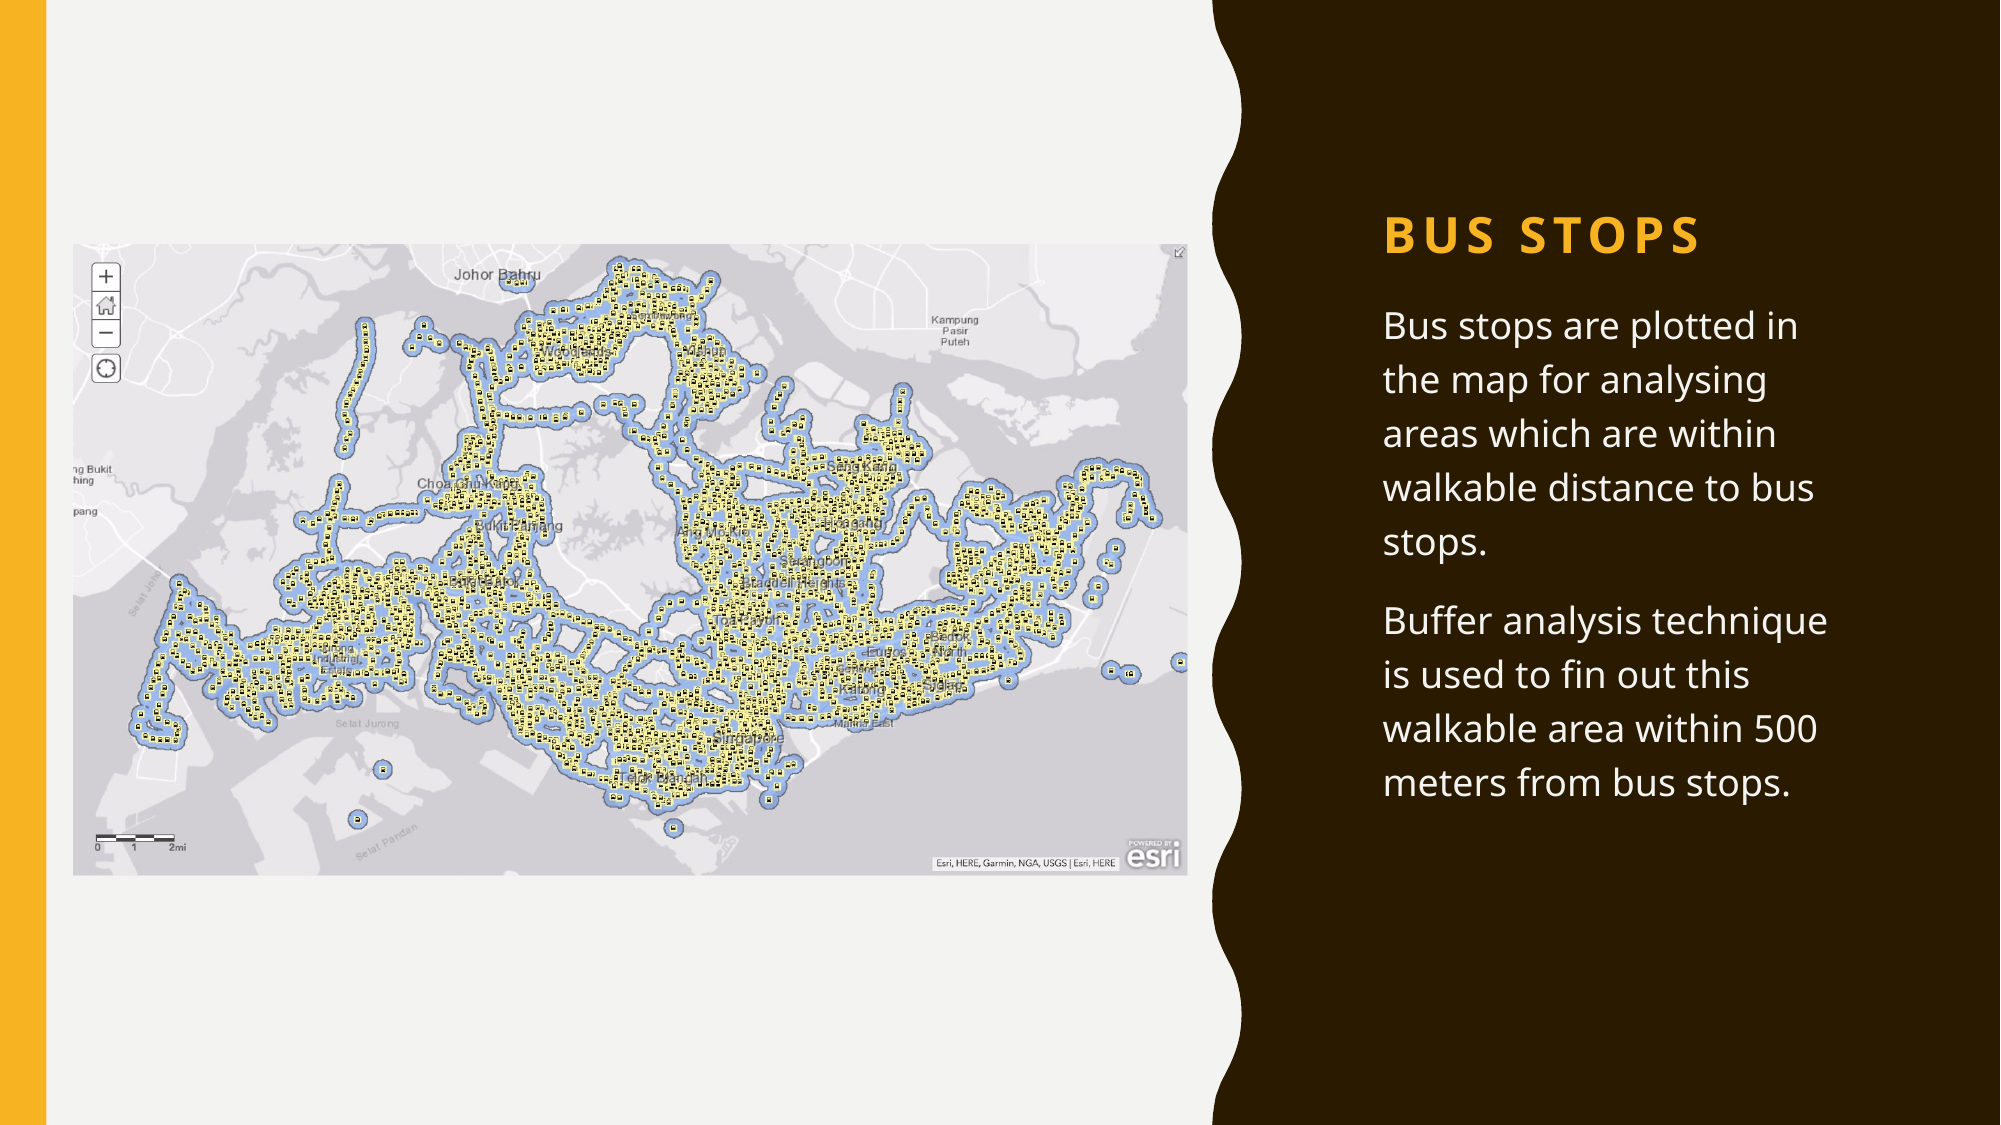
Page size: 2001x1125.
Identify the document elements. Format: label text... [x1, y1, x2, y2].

list Bus stops are plotted in the map for analysing areas which are within walkable distance to bus stops. Buffer analysis technique is used to fin out this walkable area within 500 meters from bus stops. [1367, 285, 1875, 969]
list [73, 244, 1188, 876]
title Bus stops [1367, 75, 1875, 272]
